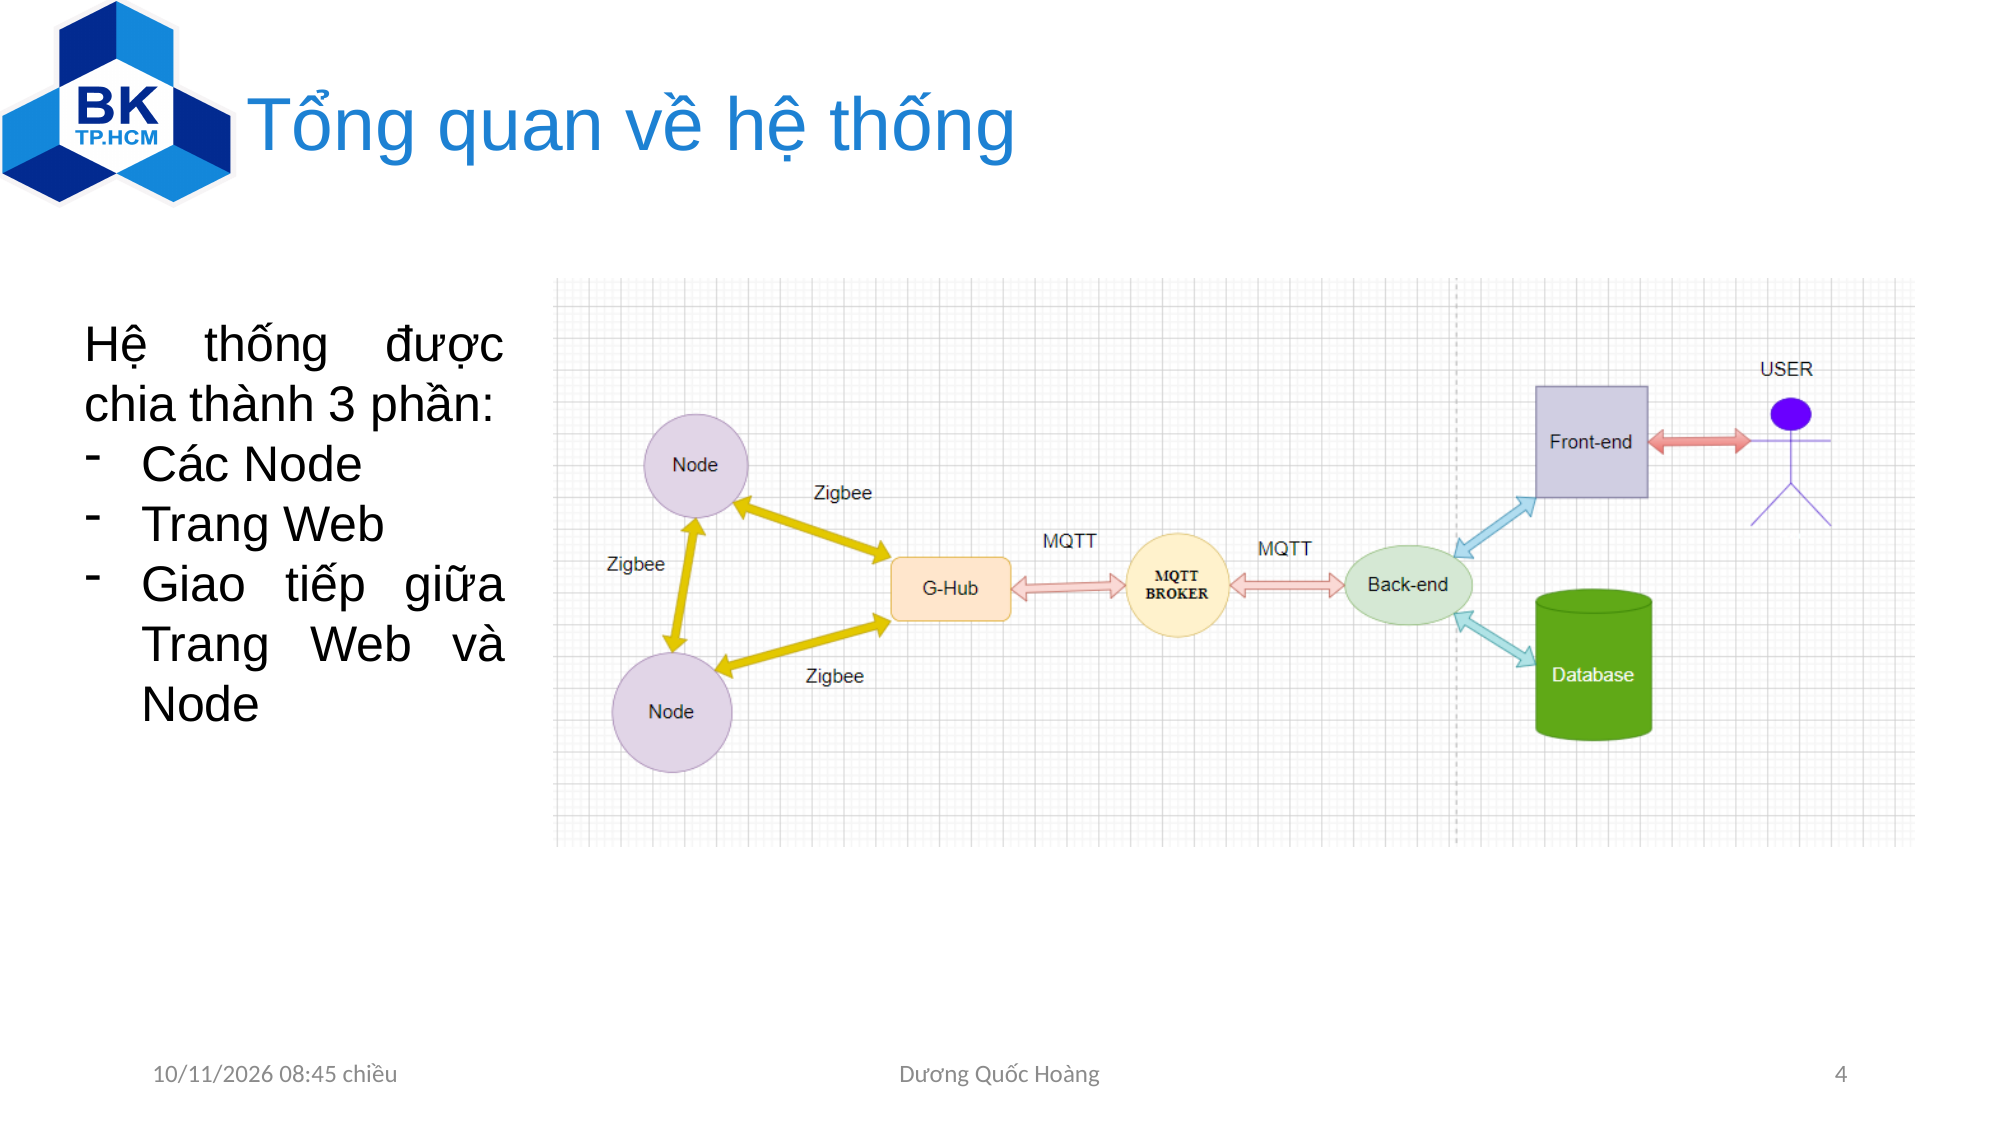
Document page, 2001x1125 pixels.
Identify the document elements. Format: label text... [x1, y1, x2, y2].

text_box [0, 0, 2000, 265]
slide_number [137, 1042, 588, 1103]
text_box Hệ thống được chia thành 3 phần: Các Node Trang Web Giao tiếp giữa Trang Web và Node [69, 303, 520, 739]
footer Dương Quốc Hoàng [662, 1042, 1338, 1103]
picture [553, 278, 1916, 847]
slide_number 4 [1412, 1042, 1863, 1103]
